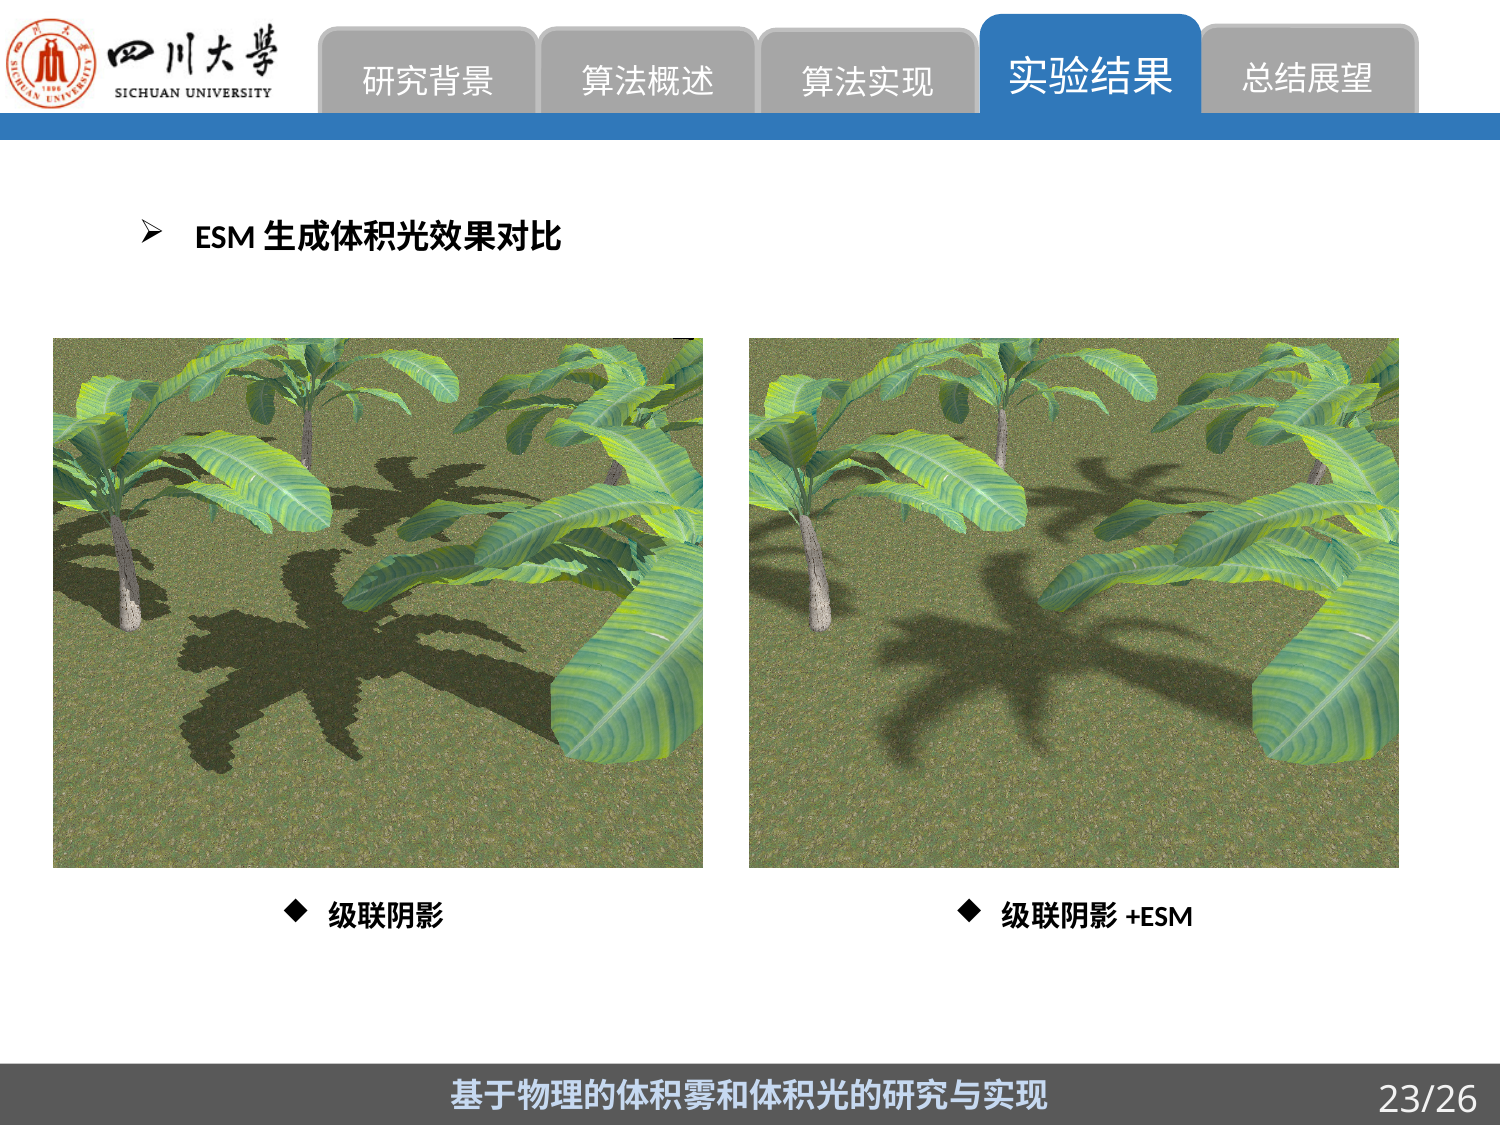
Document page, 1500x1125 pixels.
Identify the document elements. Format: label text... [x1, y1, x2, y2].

text_box 级联阴影 [266, 889, 461, 940]
text_box 总结展望 [1201, 23, 1419, 111]
picture [5, 1, 278, 111]
text_box 级联阴影+ESM [940, 889, 1209, 940]
text_box 研究背景 [317, 26, 538, 111]
picture [749, 337, 1399, 868]
text_box 实验结果 [979, 13, 1202, 135]
text_box 算法概述 [537, 26, 758, 111]
picture [52, 337, 703, 868]
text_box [0, 1063, 1500, 1125]
text_box [0, 111, 1500, 142]
text_box 算法实现 [757, 27, 979, 111]
text_box ESM生成体积光效果对比 [124, 208, 614, 263]
